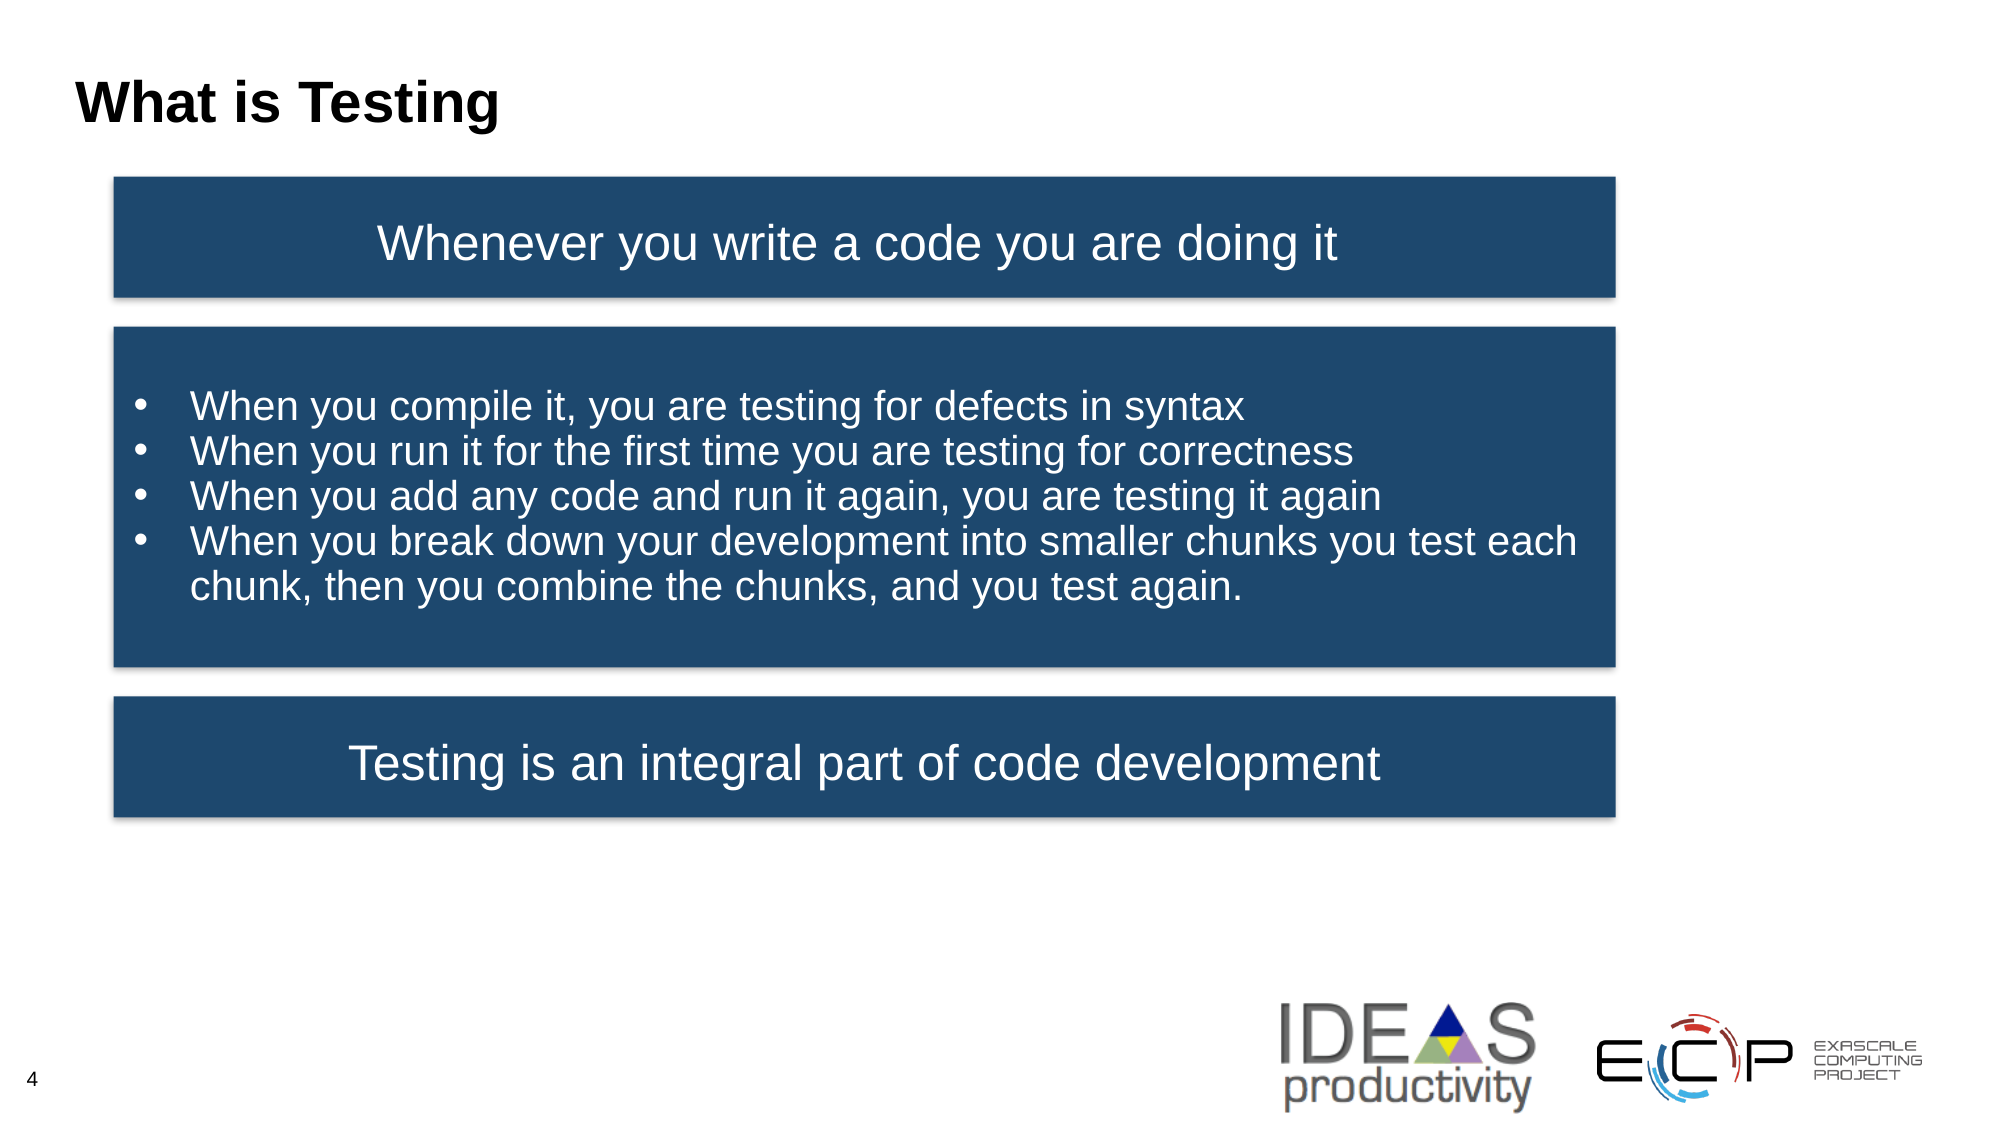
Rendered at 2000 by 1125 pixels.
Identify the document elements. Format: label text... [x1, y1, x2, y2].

text_box Whenever you write a code you are doing it [113, 176, 1616, 298]
picture [1597, 1014, 1922, 1103]
title What is Testing [59, 67, 1927, 218]
picture [1280, 1002, 1537, 1114]
text_box Testing is an integral part of code development [113, 696, 1616, 818]
text_box When you compile it, you are testing for defects in syntax When you run it for the first time you are testing for correctness When you add any code and run it again, you are testing it again When you break down your development into smaller chunks you test each chunk, then you combine the chunks, and you test again. [113, 326, 1616, 668]
